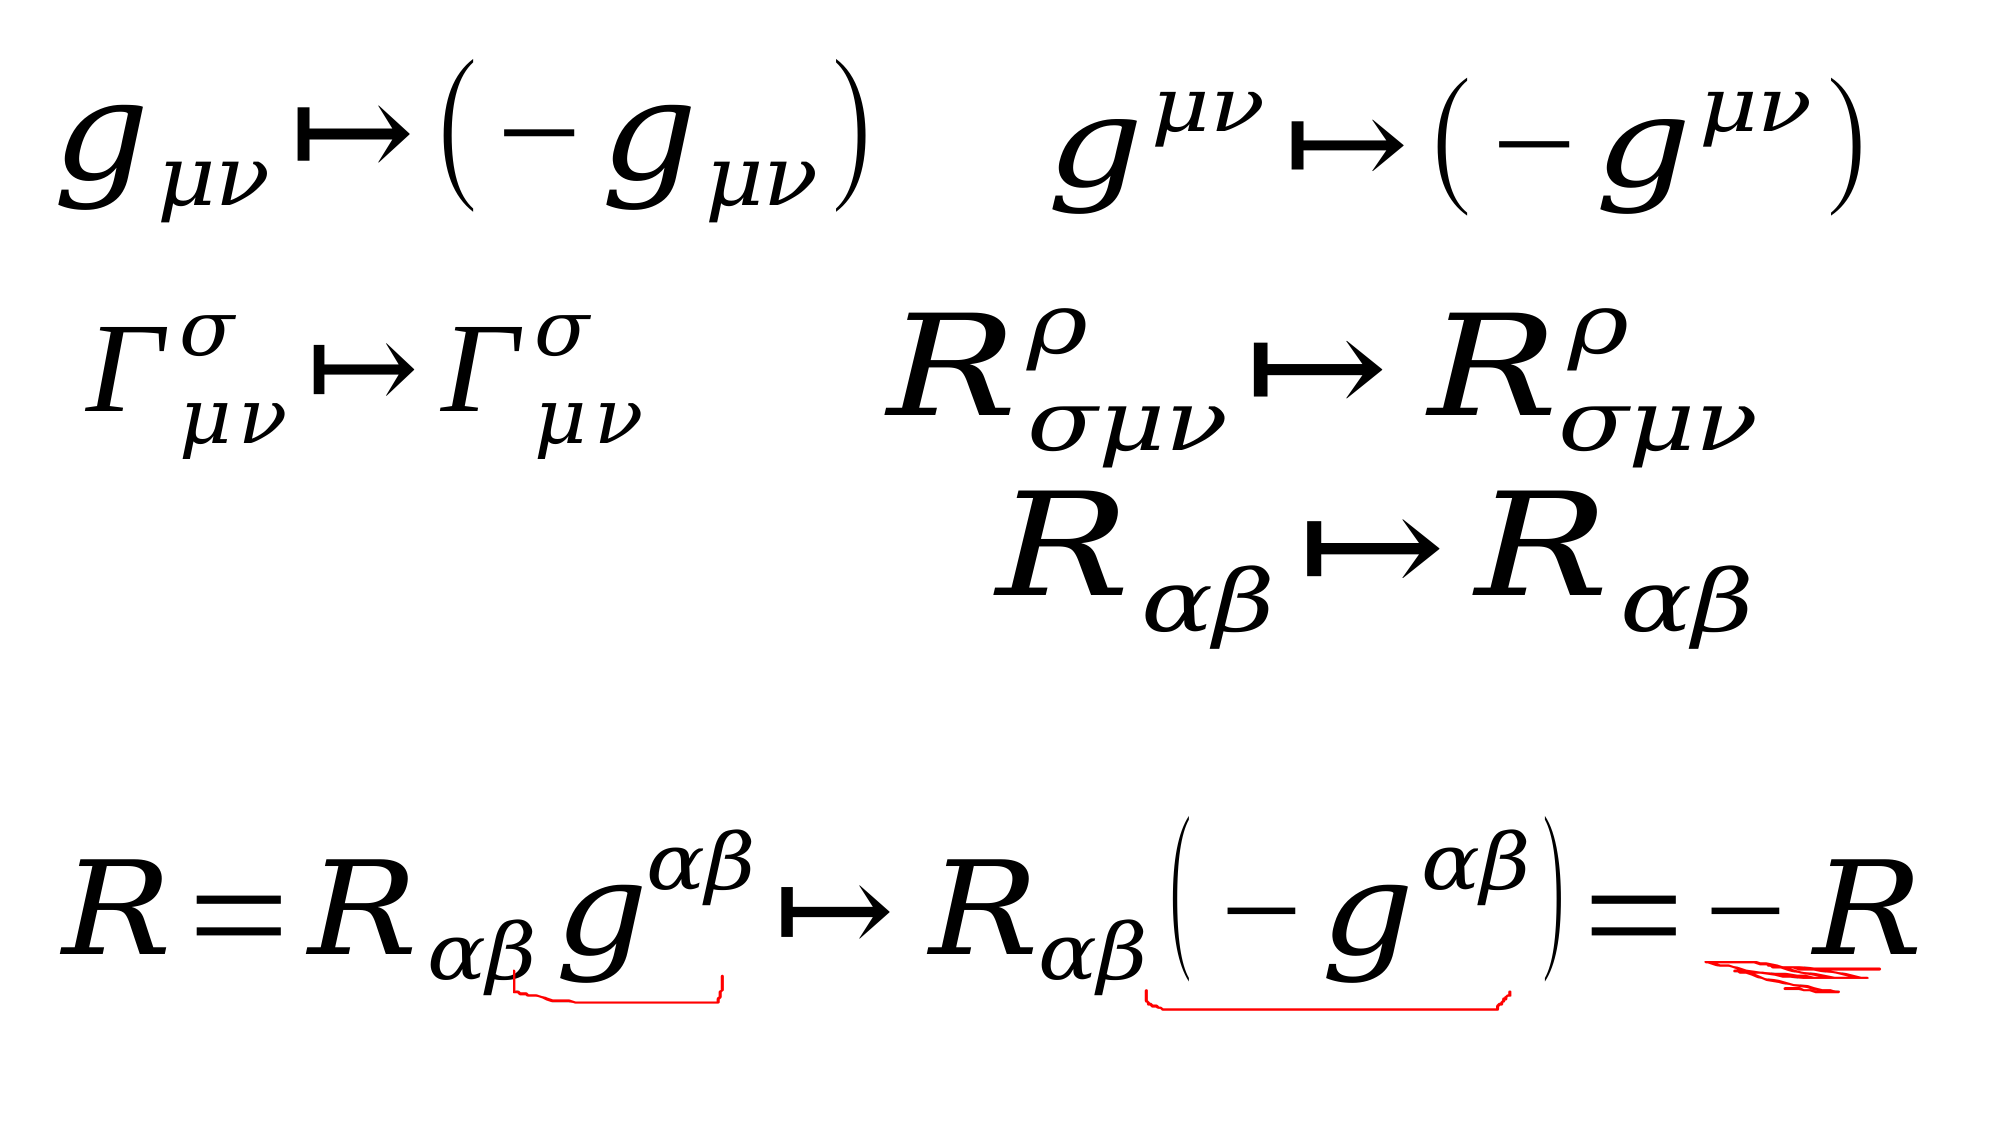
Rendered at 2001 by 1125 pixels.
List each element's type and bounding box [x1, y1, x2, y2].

picture [513, 961, 1891, 1020]
